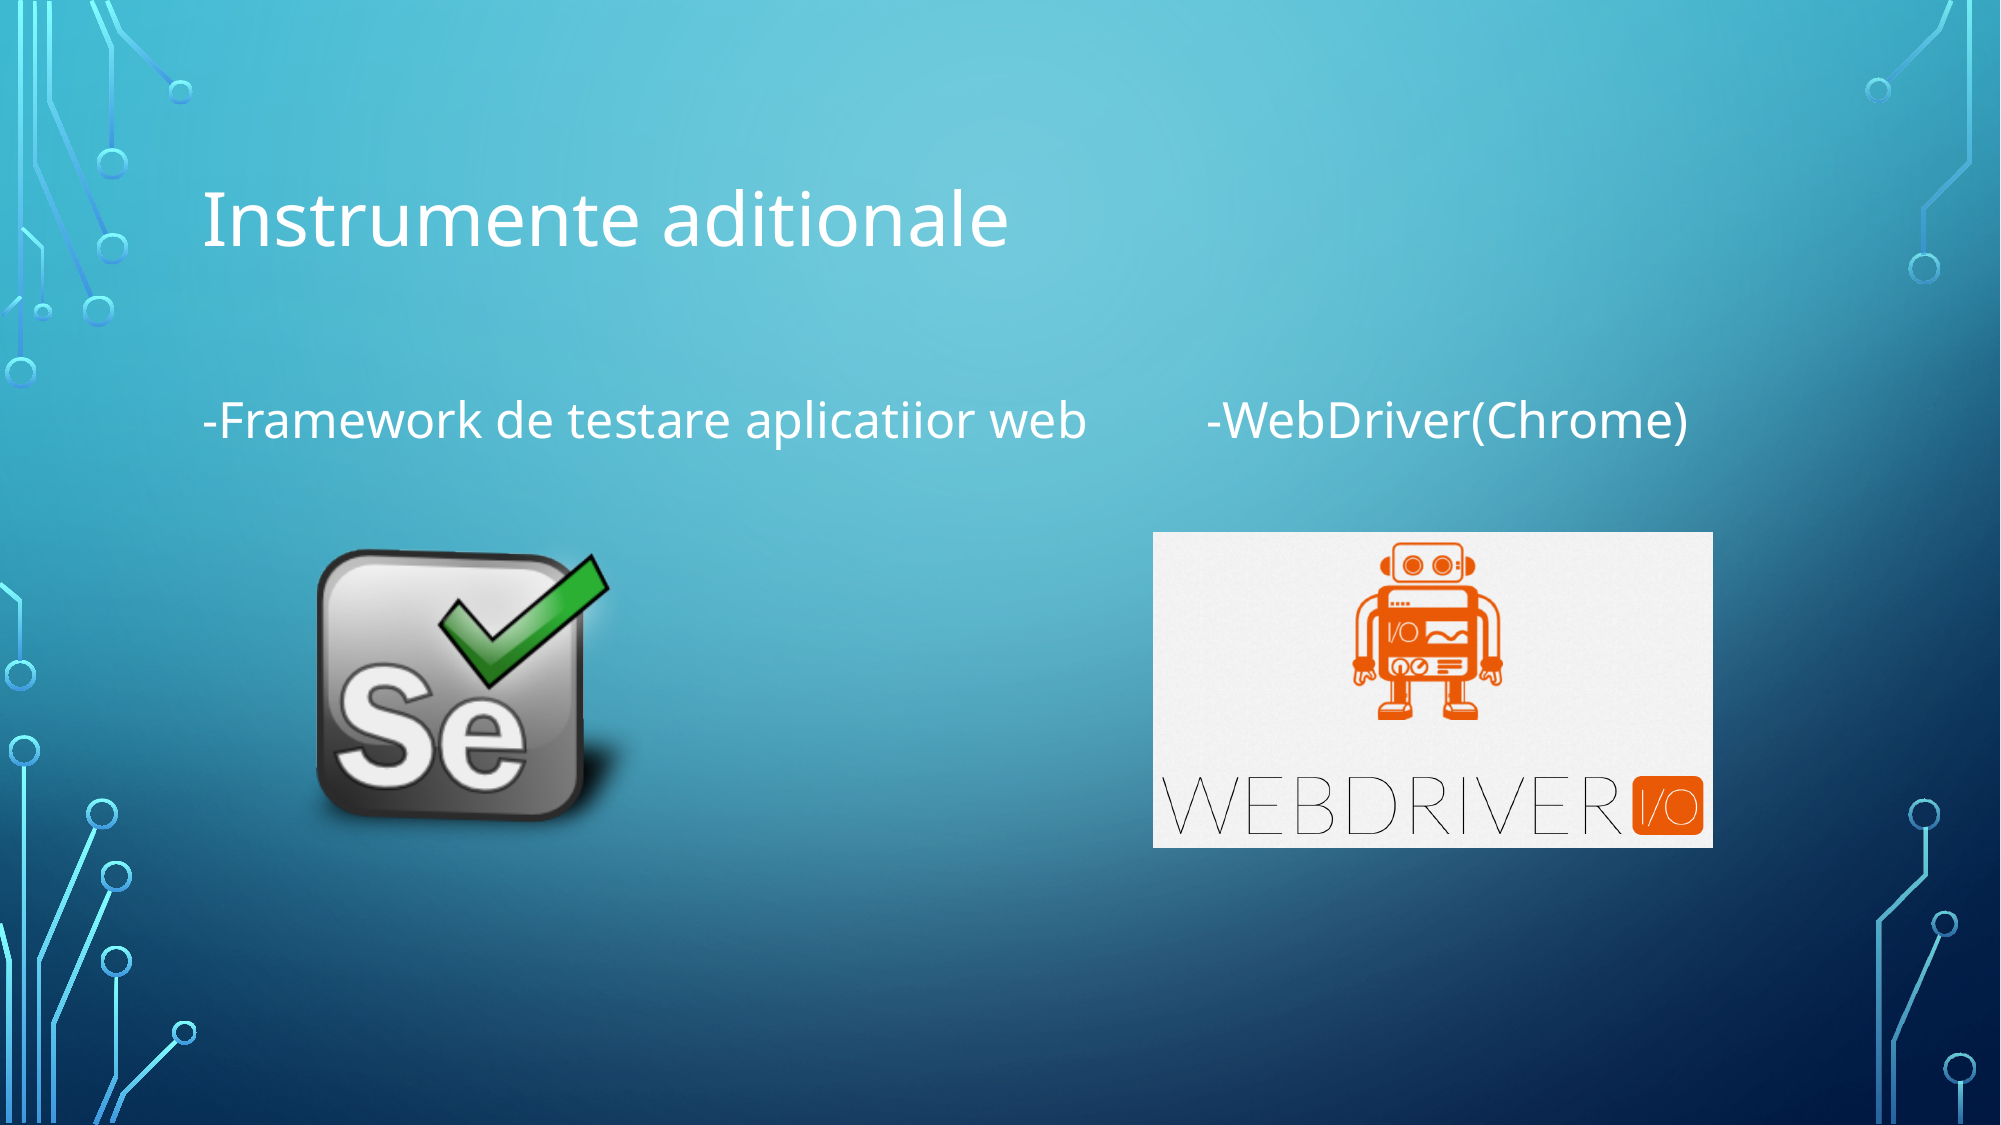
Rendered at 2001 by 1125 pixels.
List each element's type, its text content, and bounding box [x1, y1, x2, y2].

picture [295, 533, 644, 848]
list -Framework de testare aplicatiior web -WebDriver(Chrome) [187, 369, 1813, 950]
title Instrumente aditionale [187, 101, 1813, 344]
picture [1153, 532, 1714, 848]
